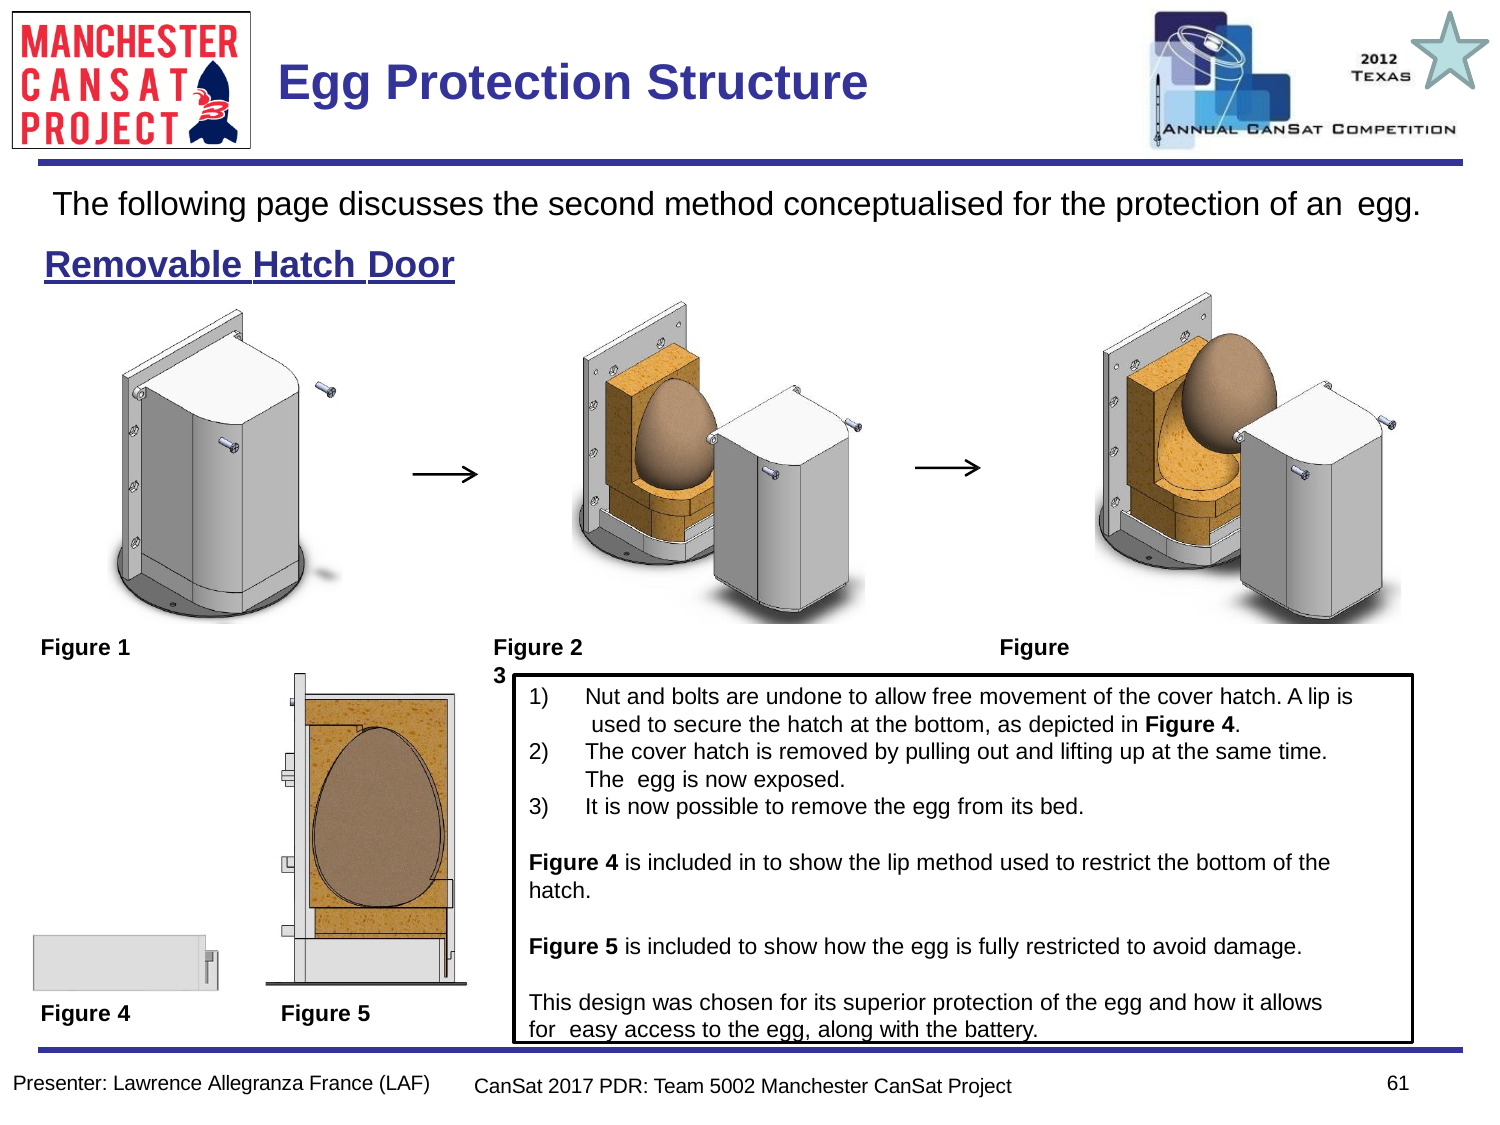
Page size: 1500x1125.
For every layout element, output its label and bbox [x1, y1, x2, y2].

text_box [30, 934, 221, 995]
text_box [11, 11, 251, 149]
text_box [491, 630, 1413, 1043]
text_box [107, 308, 343, 624]
text_box [1094, 290, 1402, 624]
slide_number [1382, 1069, 1415, 1125]
text_box [10, 1069, 438, 1096]
text_box [412, 465, 479, 484]
title [275, 47, 871, 162]
text_box [265, 673, 471, 988]
text_box [1142, 1, 1488, 156]
footer [472, 1072, 1028, 1125]
text_box [571, 296, 866, 624]
text_box [278, 996, 372, 1027]
text_box [38, 630, 132, 661]
text_box [38, 996, 132, 1027]
text_box [915, 459, 982, 477]
text_box [42, 162, 1431, 286]
